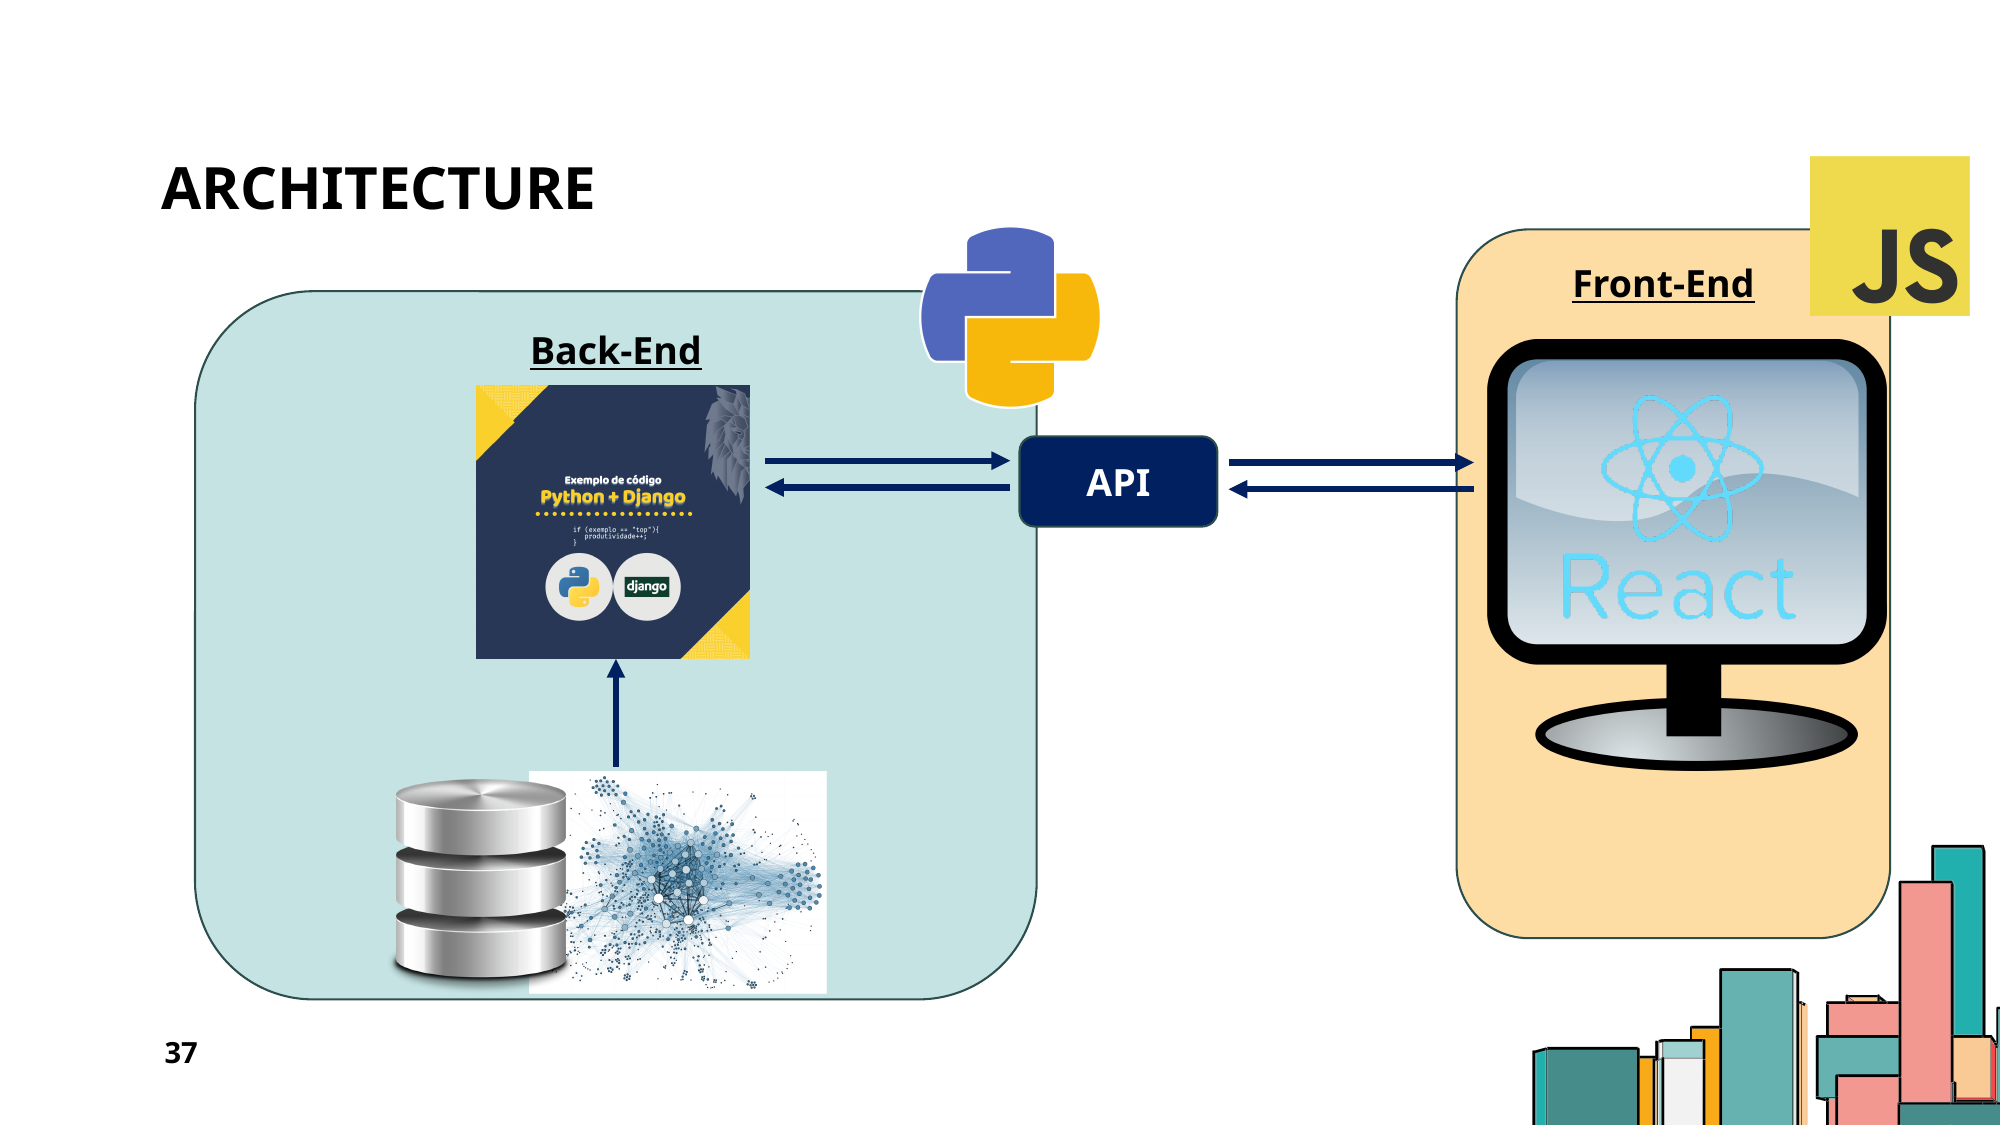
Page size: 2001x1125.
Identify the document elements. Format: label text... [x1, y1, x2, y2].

text_box Front-End [1557, 252, 1810, 313]
text_box [235, 290, 902, 319]
picture [373, 771, 827, 995]
picture [1487, 339, 1887, 771]
text_box Back-End [115, 319, 902, 380]
text_box [1455, 228, 1892, 940]
text_box [193, 380, 1038, 1001]
slide_number 37 [149, 1024, 588, 1085]
picture [902, 208, 1119, 426]
picture [476, 385, 750, 659]
picture [1471, 834, 2000, 1125]
picture [1810, 156, 1970, 316]
title Architecture [146, 11, 1854, 230]
text_box API [1018, 435, 1219, 528]
